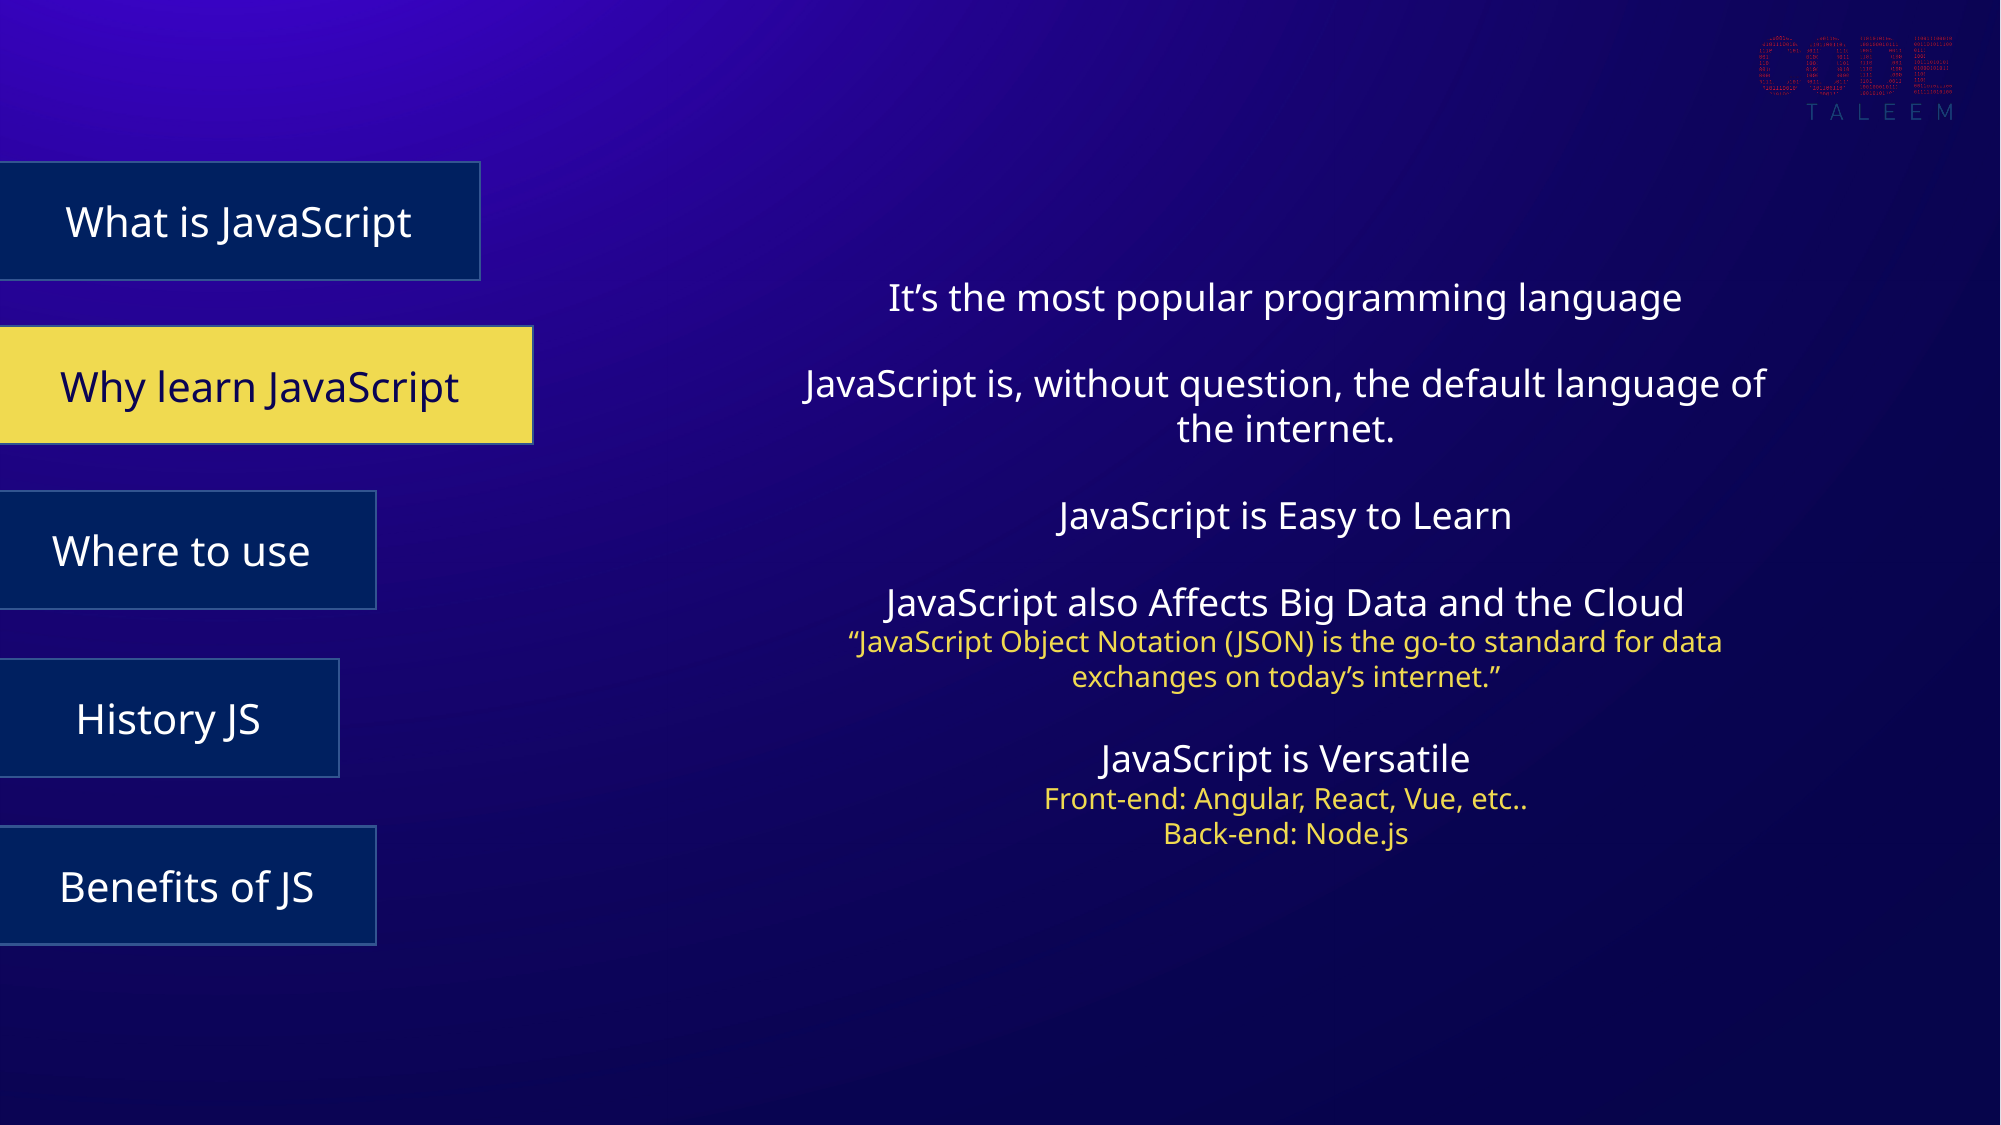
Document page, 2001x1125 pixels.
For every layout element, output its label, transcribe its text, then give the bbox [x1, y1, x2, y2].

text_box Where to use [0, 490, 377, 610]
text_box It’s the most popular programming language JavaScript is, without question, the default language of the internet. JavaScript is Easy to Learn JavaScript also Affects Big Data and the Cloud “JavaScript Object Notation (JSON) is the go-to standard for data exchanges on today’s internet.” JavaScript is Versatile Front-end: Angular, React, Vue, etc.. Back-end: Node.js [768, 266, 1804, 935]
text_box History JS [0, 658, 340, 778]
text_box Why learn JavaScript [0, 325, 534, 445]
picture [0, 0, 2001, 1125]
text_box Benefits of JS [0, 825, 377, 946]
text_box What is JavaScript [0, 161, 481, 281]
